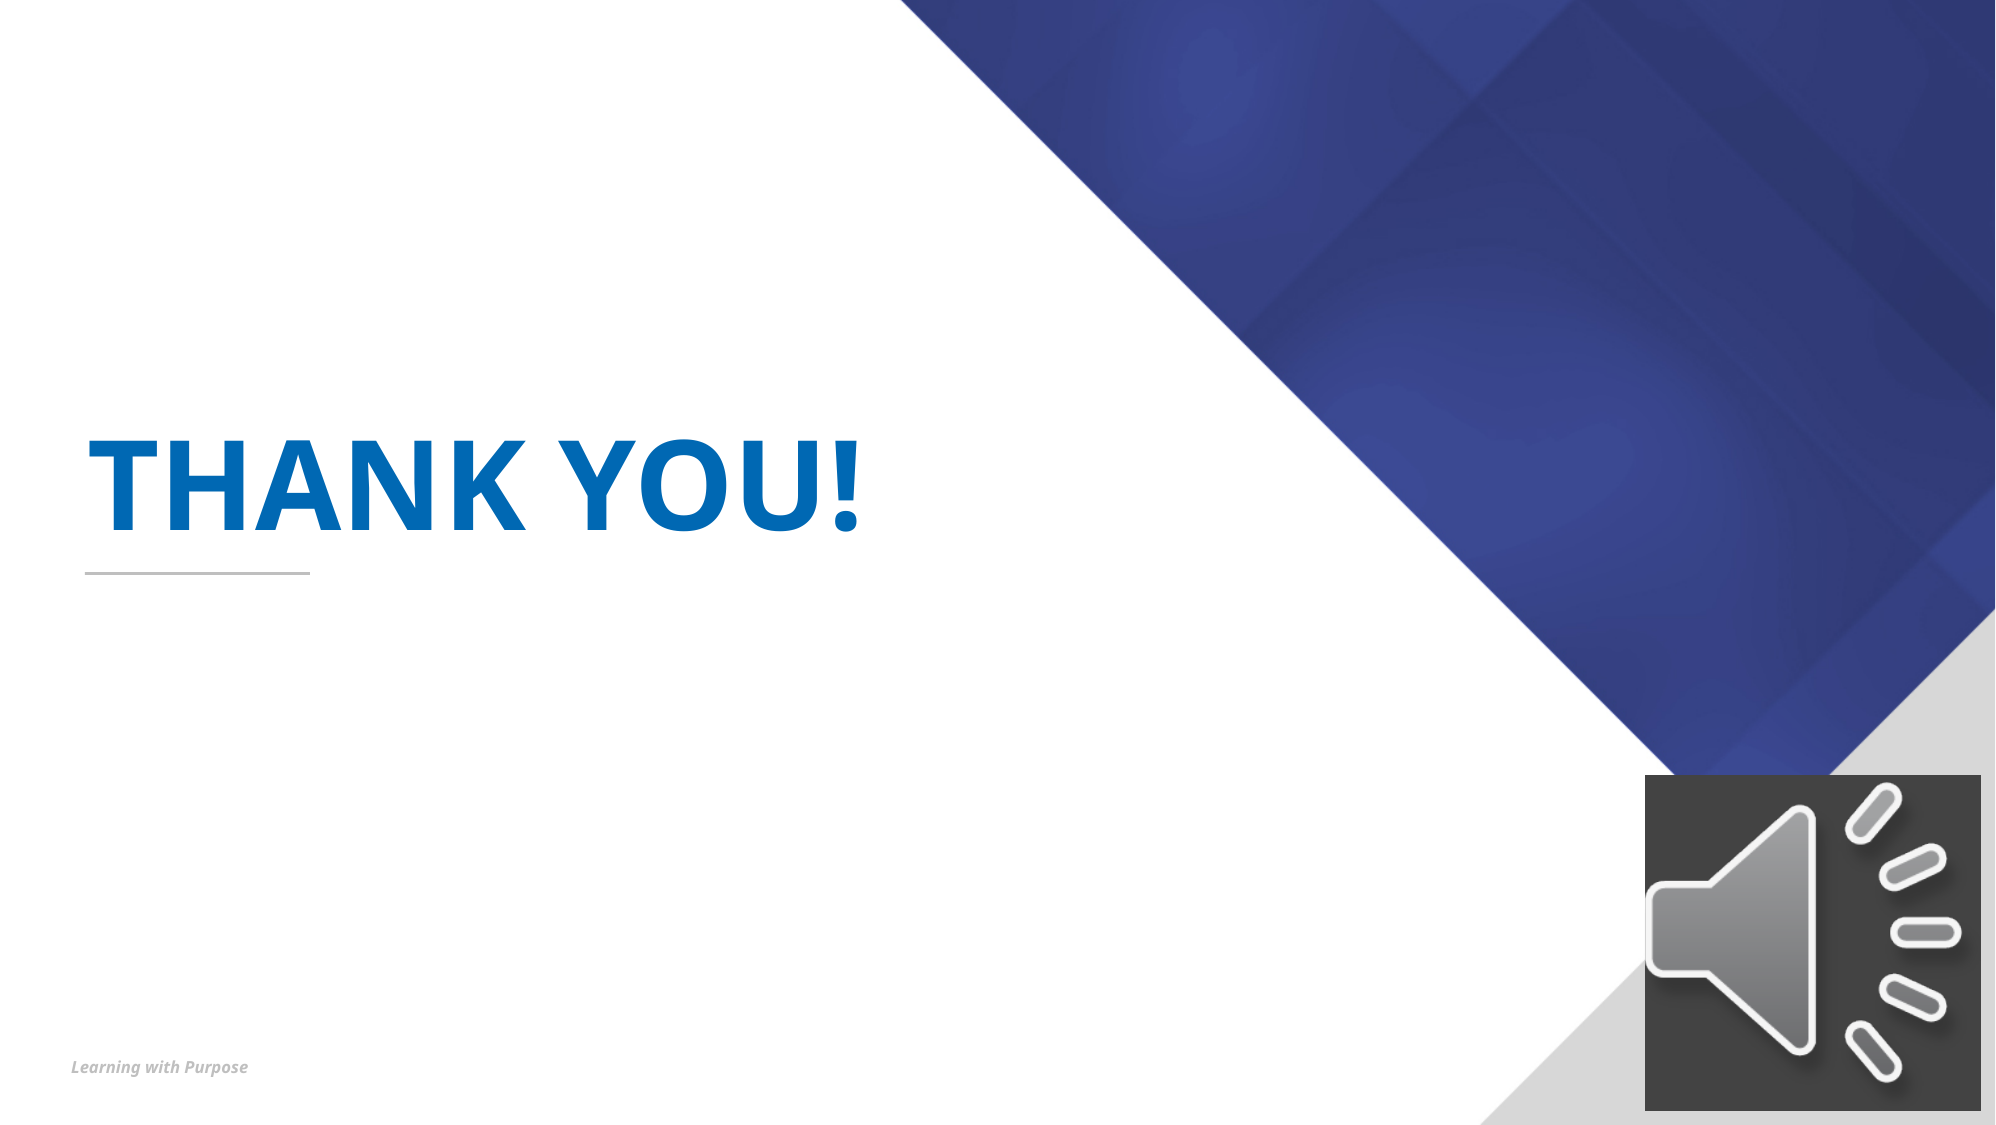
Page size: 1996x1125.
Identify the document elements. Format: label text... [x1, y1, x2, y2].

title Thank You! [72, 125, 1248, 563]
picture [0, 0, 1996, 1125]
